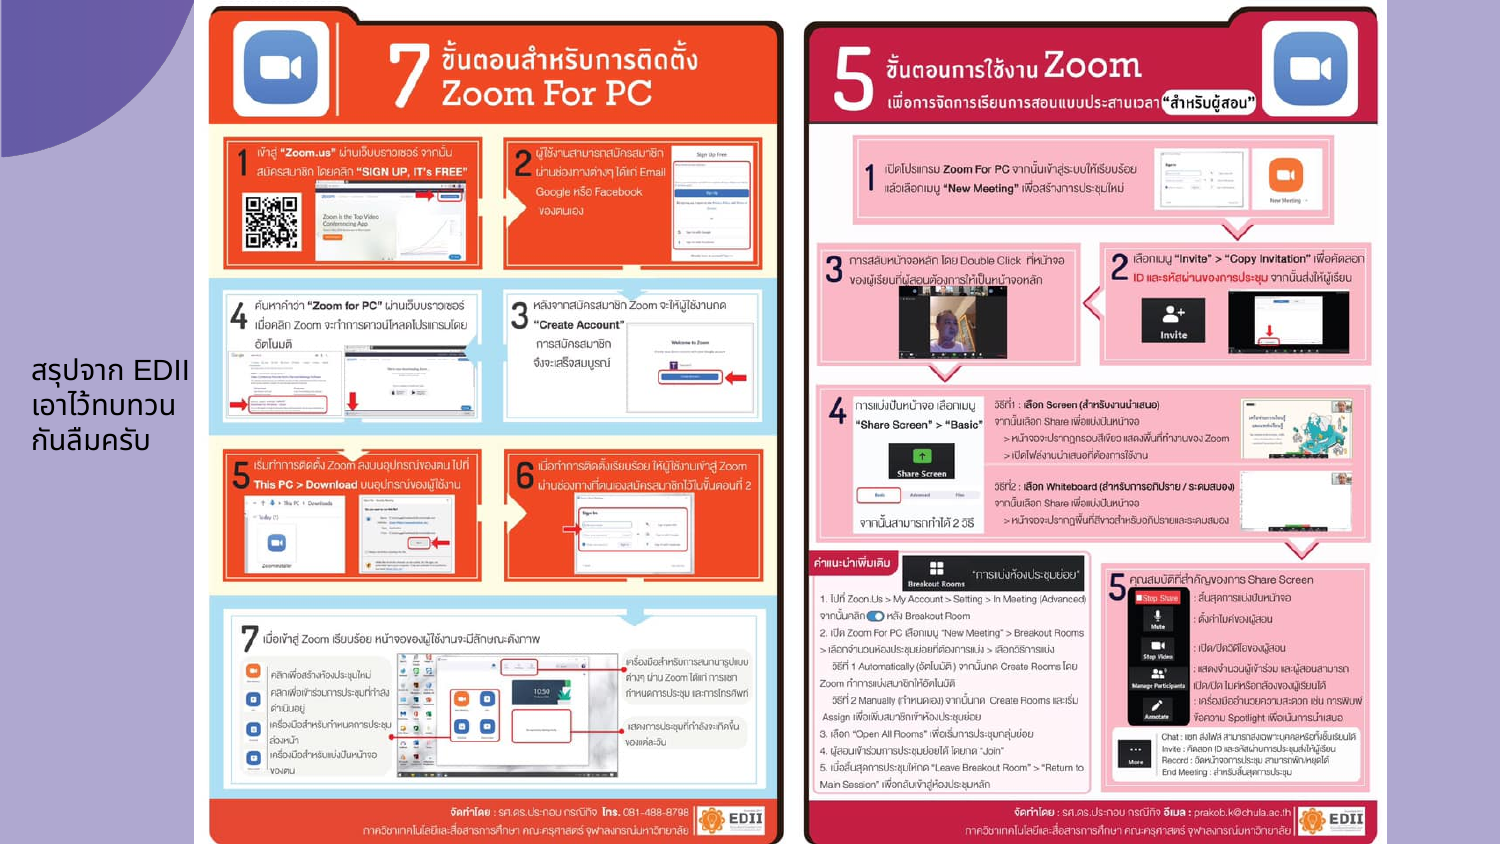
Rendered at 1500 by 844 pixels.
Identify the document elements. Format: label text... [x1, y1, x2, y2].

picture [1, 0, 1387, 844]
text_box สรุปจาก EDII เอาไว้ทบทวน กันลืมครับ [16, 343, 189, 464]
